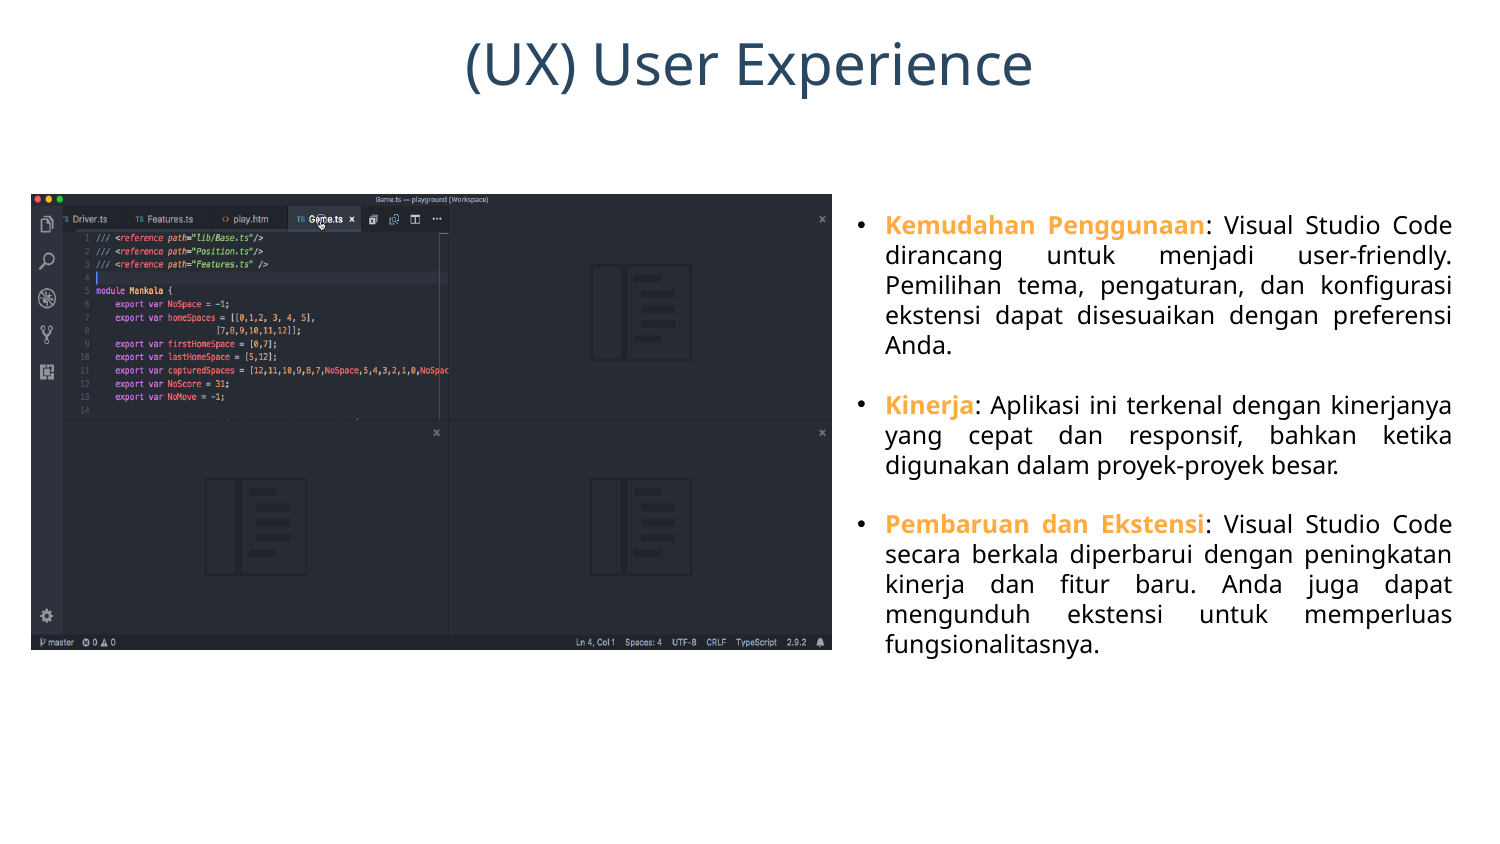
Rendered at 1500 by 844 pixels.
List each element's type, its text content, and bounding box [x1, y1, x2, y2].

text_box Kemudahan Penggunaan: Visual Studio Code dirancang untuk menjadi user-friendly. Pemilihan tema, pengaturan, dan konfigurasi ekstensi dapat disesuaikan dengan preferensi Anda. Kinerja: Aplikasi ini terkenal dengan kinerjanya yang cepat dan responsif, bahkan ketika digunakan dalam proyek-proyek besar. Pembaruan dan Ekstensi: Visual Studio Code secara berkala diperbarui dengan peningkatan kinerja dan fitur baru. Anda juga dapat mengunduh ekstensi untuk memperluas fungsionalitasnya. [842, 202, 1468, 667]
picture [31, 194, 832, 650]
text_box (UX) User Experience [116, 23, 1384, 102]
